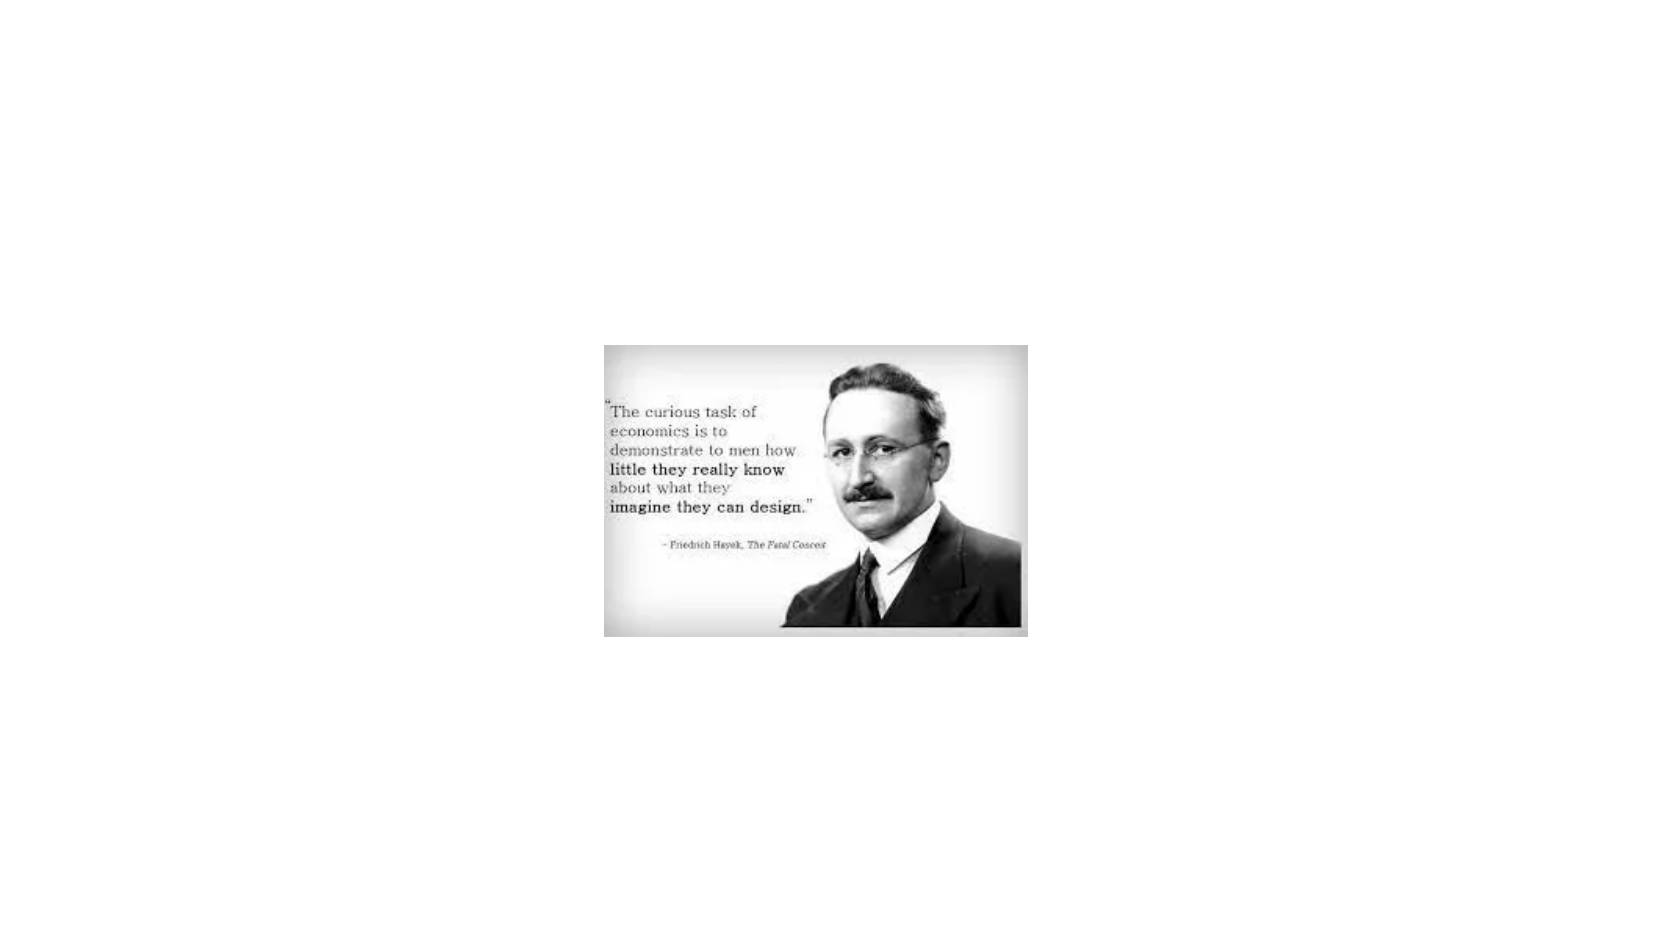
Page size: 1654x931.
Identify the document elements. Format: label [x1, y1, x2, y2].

picture [604, 345, 1028, 637]
